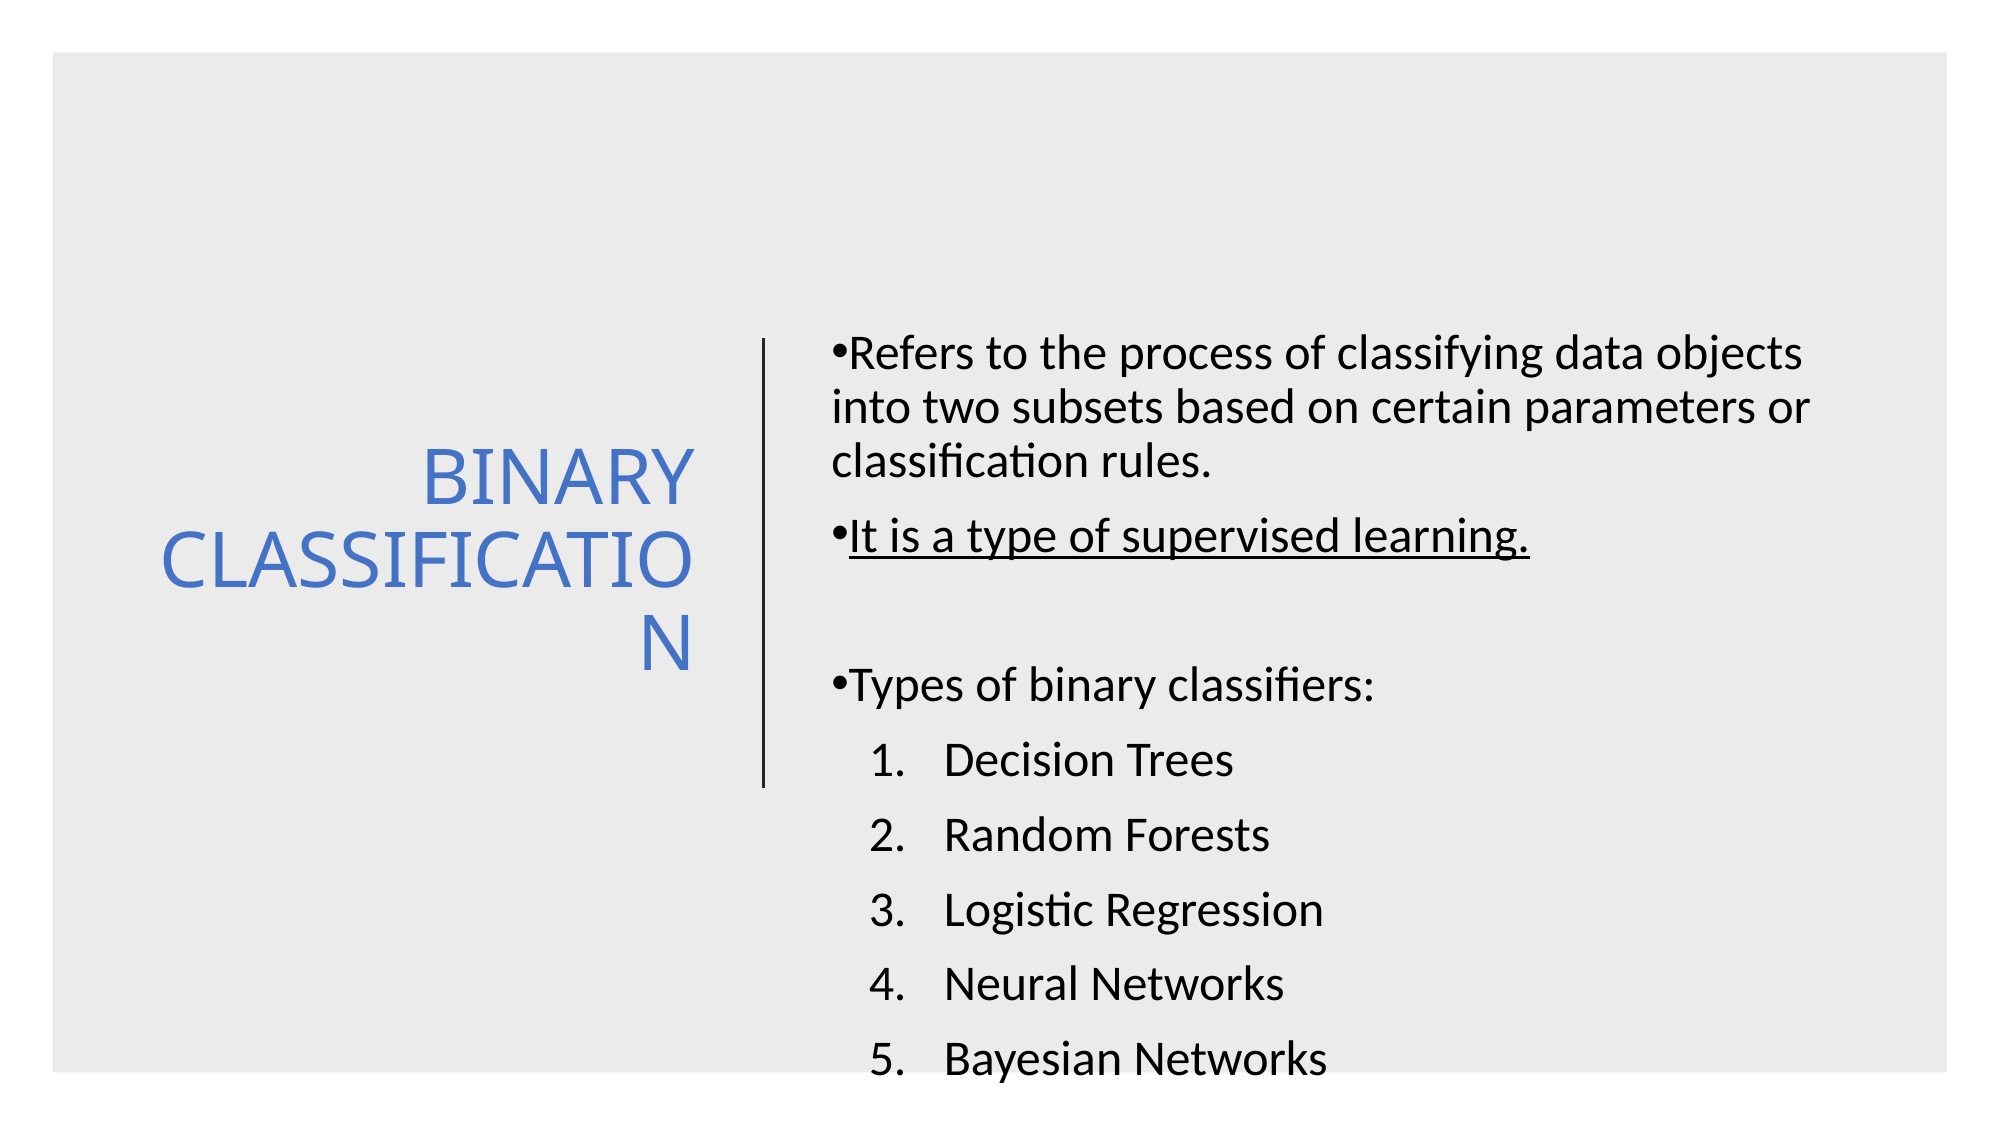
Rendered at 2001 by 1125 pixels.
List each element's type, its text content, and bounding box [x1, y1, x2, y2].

subtitle Refers to the process of classifying data objects into two subsets based on certain parameters or classification rules. It is a type of supervised learning. Types of binary classifiers: Decision Trees Random Forests Logistic Regression Neural Networks Bayesian Networks [816, 318, 1863, 1125]
text_box [52, 51, 1948, 1073]
title BINARY CLASSIFICATION [137, 158, 711, 967]
